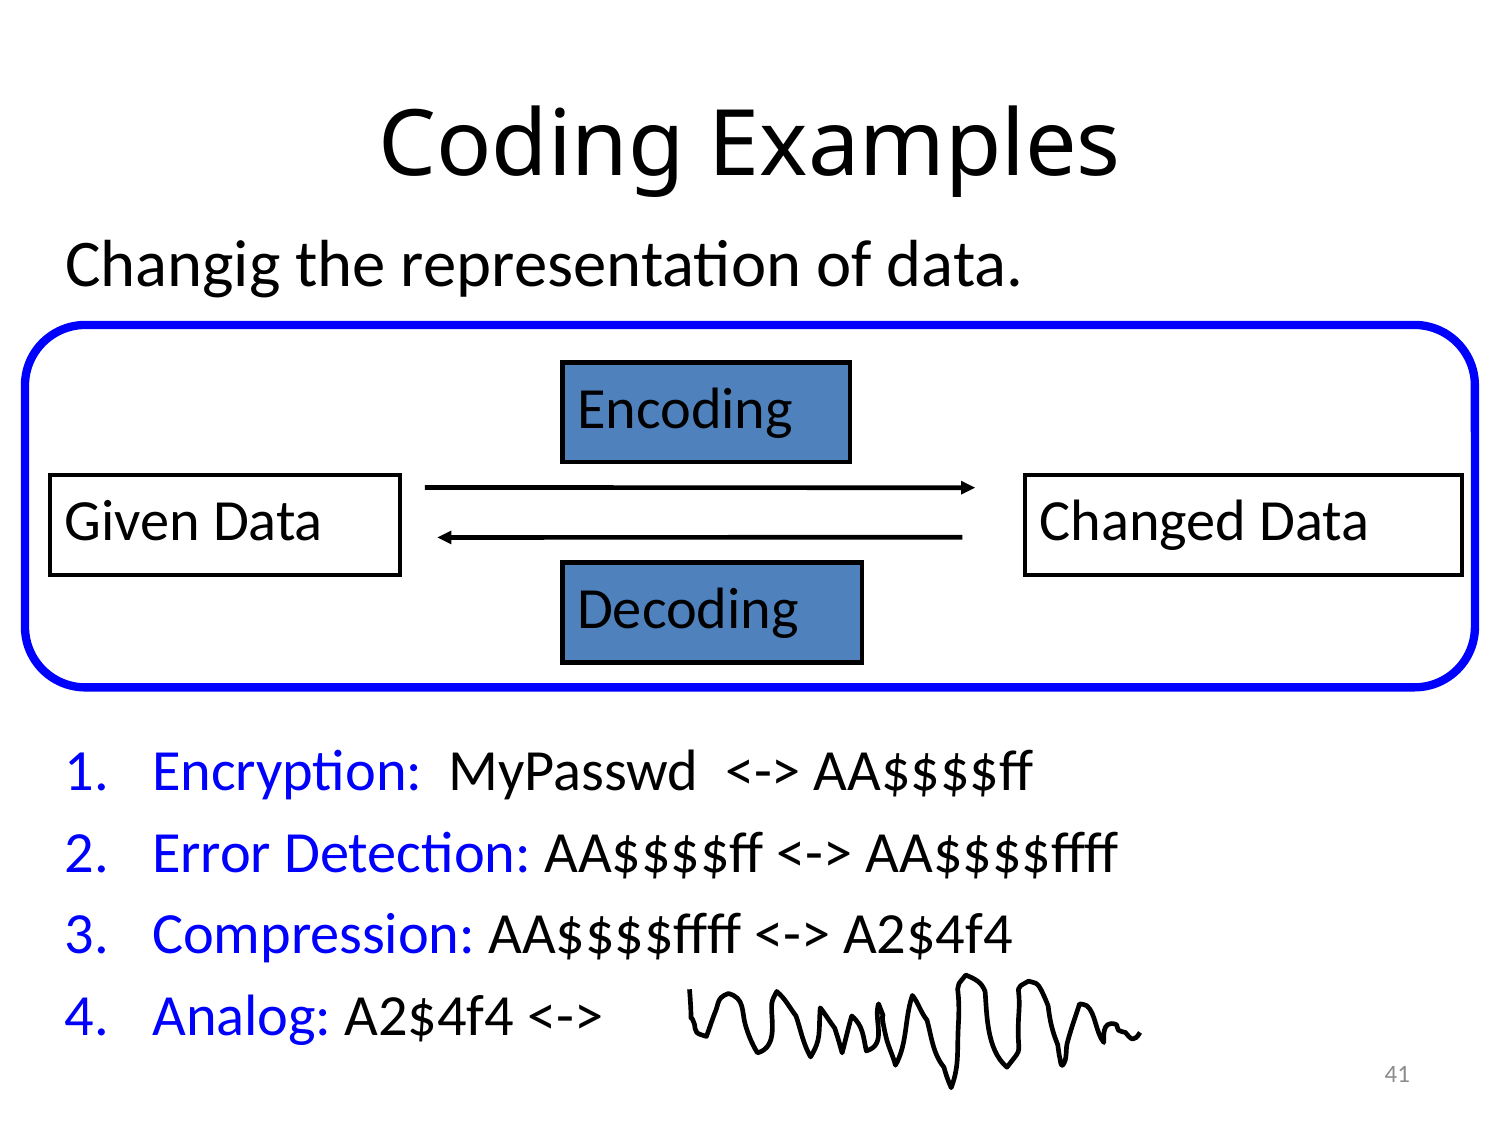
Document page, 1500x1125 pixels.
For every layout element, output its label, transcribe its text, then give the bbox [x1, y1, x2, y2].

text_box [24, 324, 1475, 688]
list Changig the representation of data. [50, 677, 1450, 988]
slide_number 41 [1074, 1042, 1425, 1103]
title Coding Examples [75, 45, 1425, 212]
text_box Encryption: MyPasswd <-> AA$$$$ff Error Detection: AA$$$$ff <-> AA$$$$ffff Compression: AA$$$$ffff <-> A2$4f4 Analog: A2$4f4 <-> [50, 724, 1438, 1088]
list Changig the representation of data. [50, 212, 1450, 335]
text_box [689, 975, 1141, 1088]
